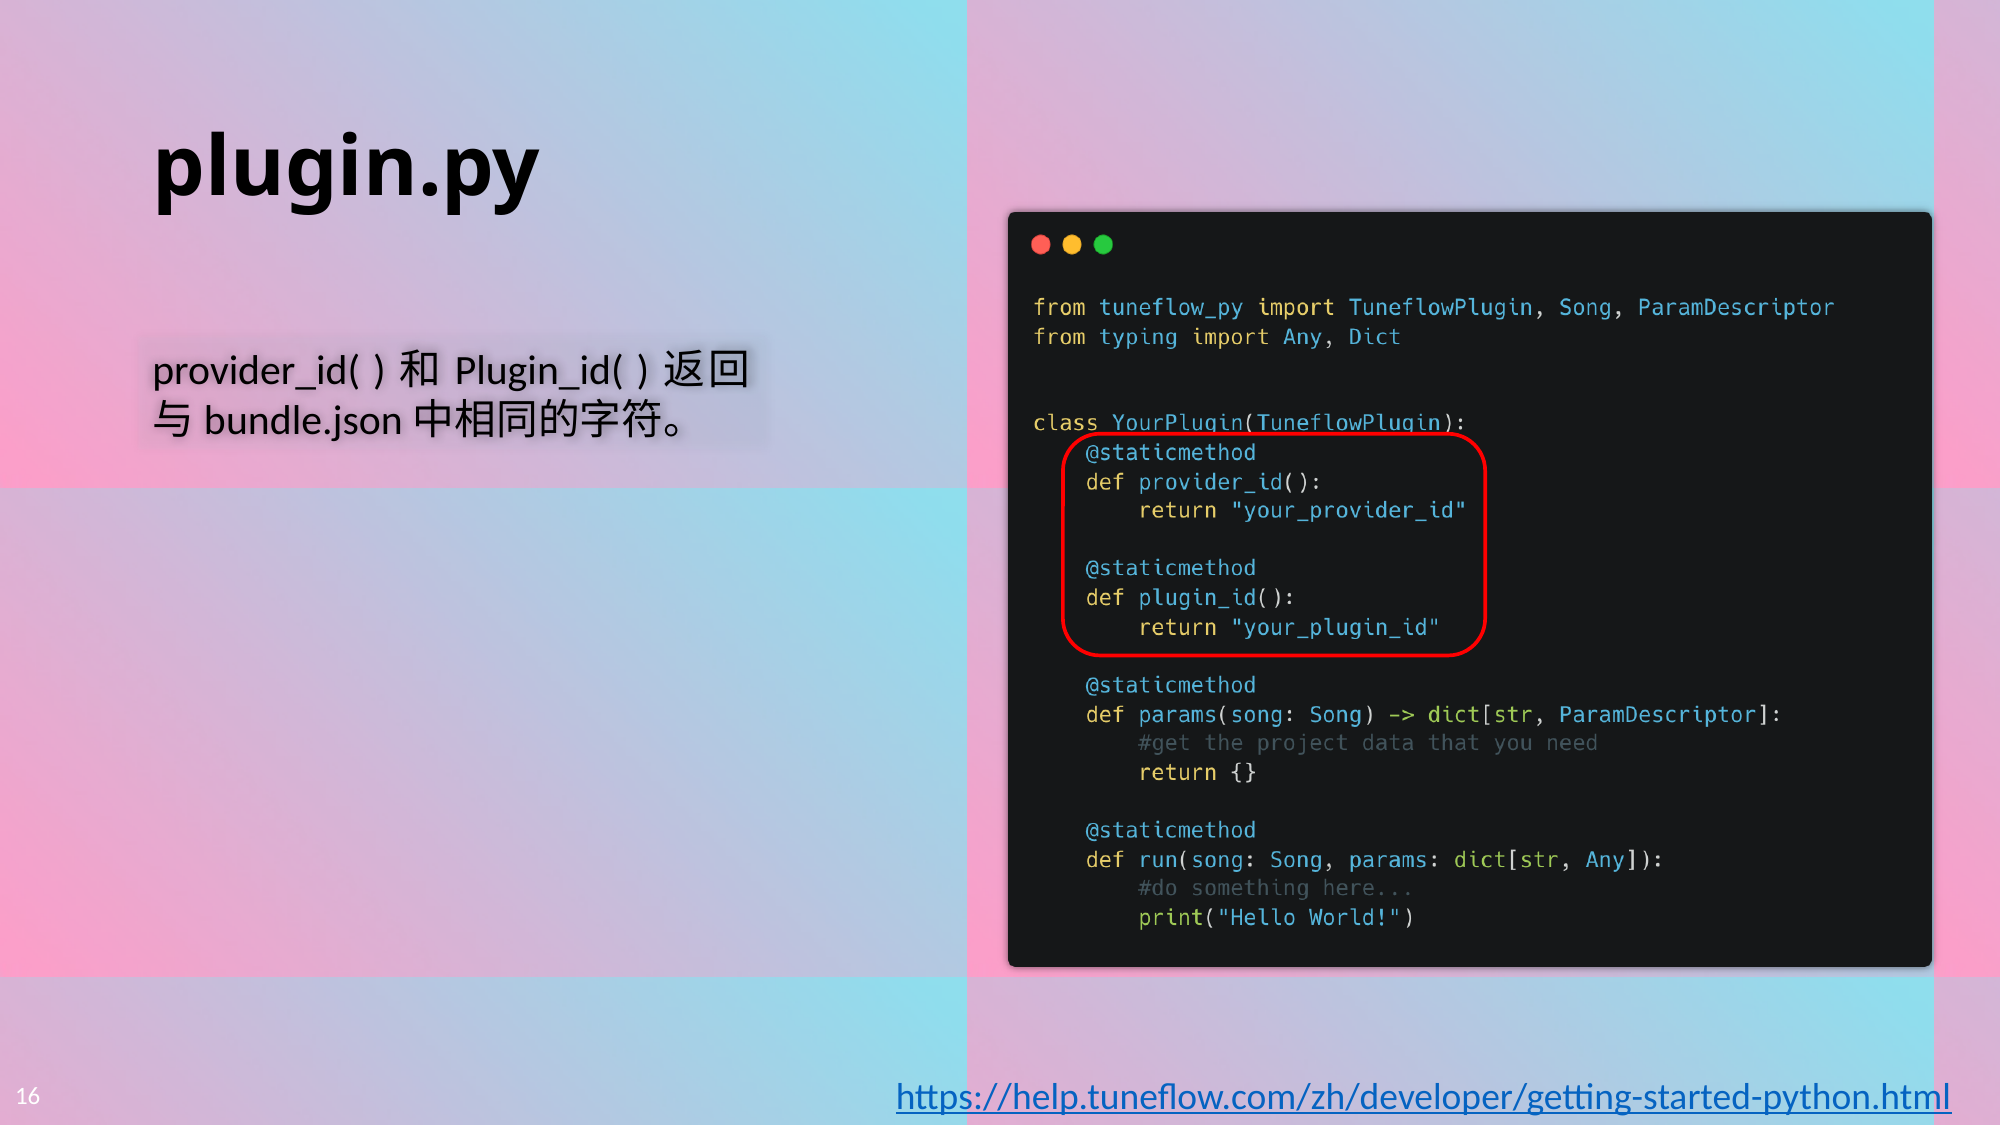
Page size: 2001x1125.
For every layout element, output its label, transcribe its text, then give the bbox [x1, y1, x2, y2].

slide_number 16 [0, 1065, 450, 1125]
title plugin.py [137, 59, 1863, 278]
picture [939, 113, 2000, 1065]
text_box provider_id( )和Plugin_id( )返回与bundle.json中相同的字符。 [140, 338, 763, 449]
text_box https://help.tuneflow.com/zh/developer/getting-started-python.html [880, 1064, 1967, 1125]
